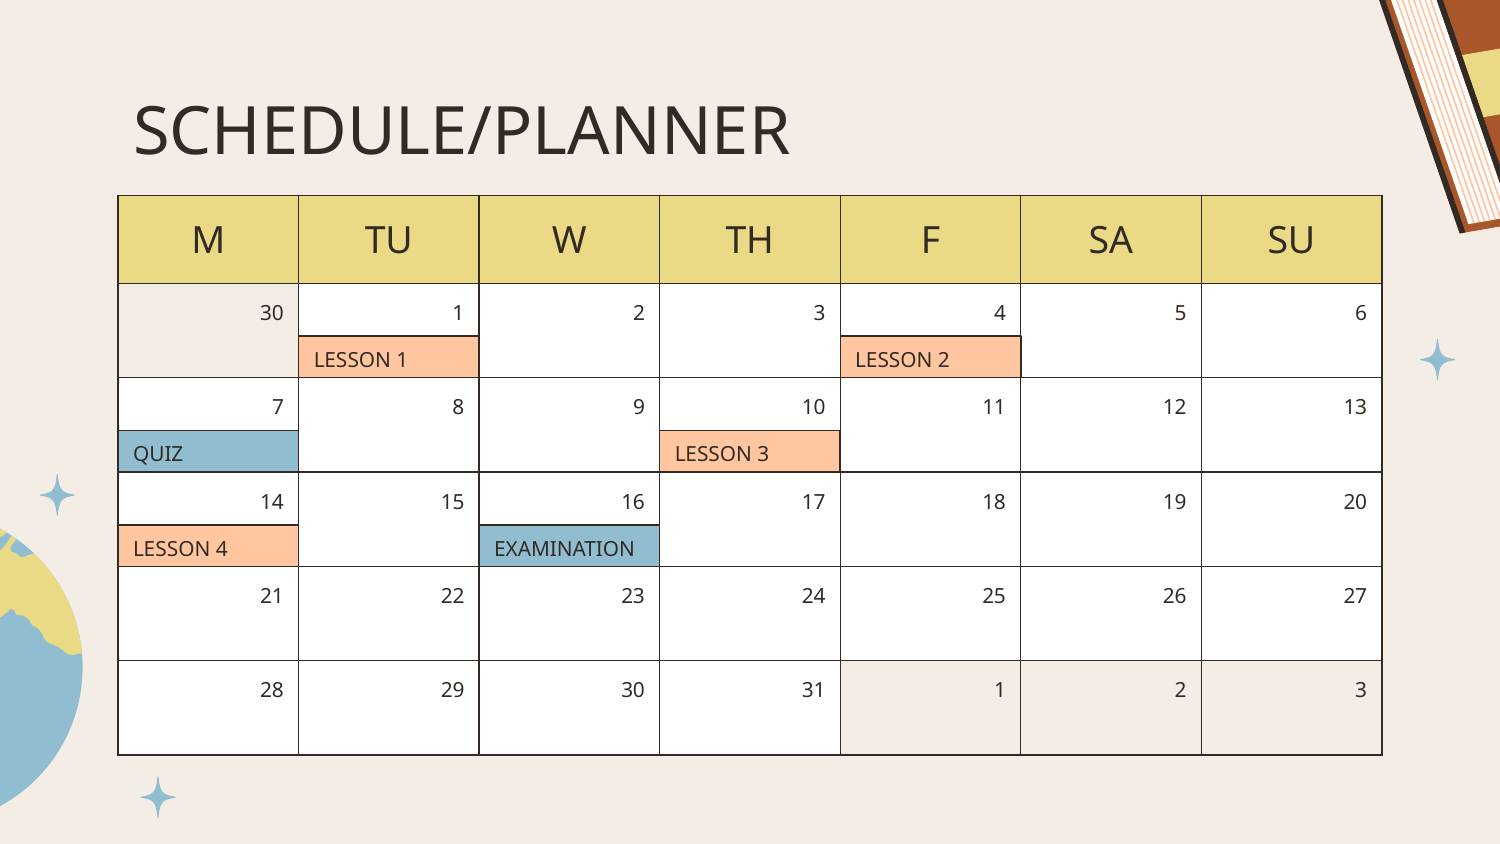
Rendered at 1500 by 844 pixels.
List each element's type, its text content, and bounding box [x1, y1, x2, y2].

table_cell 16 [480, 473, 659, 525]
table_cell 18 [841, 473, 1020, 566]
table_cell 5 [1021, 284, 1201, 377]
subtitle QUIZ [118, 430, 299, 473]
table_cell 1 [841, 661, 1020, 754]
table_cell 20 [1202, 473, 1381, 566]
table_header M [119, 196, 298, 283]
table_header TU [299, 196, 478, 283]
table_cell 29 [299, 661, 478, 754]
table_cell 3 [1202, 661, 1381, 754]
table_header TH [660, 196, 840, 283]
table_cell 15 [299, 473, 478, 566]
table_cell 25 [841, 567, 1020, 660]
subtitle LESSON 1 [298, 336, 480, 378]
table_cell 7 [119, 378, 298, 430]
table_cell 9 [480, 378, 659, 471]
title SCHEDULE/PLANNER [118, 72, 1382, 180]
table_cell 31 [660, 661, 840, 754]
table_cell 8 [299, 378, 478, 471]
table_cell 26 [1021, 567, 1201, 660]
table_cell 14 [119, 473, 298, 525]
table_cell 30 [119, 284, 298, 377]
table_cell 11 [841, 378, 1020, 471]
table_cell 22 [299, 567, 478, 660]
subtitle EXAMINATION [479, 525, 660, 567]
table_cell 13 [1202, 378, 1381, 471]
table_cell 4 [841, 284, 1020, 336]
table_cell 30 [480, 661, 659, 754]
table_cell 27 [1202, 567, 1381, 660]
table_cell 6 [1202, 284, 1381, 377]
subtitle LESSON 2 [840, 336, 1021, 378]
table_cell 1 [299, 284, 478, 336]
table_header F [841, 196, 1020, 283]
table_cell 3 [660, 284, 840, 377]
table_header SU [1202, 196, 1381, 283]
subtitle LESSON 3 [659, 430, 841, 473]
table_cell 23 [480, 567, 659, 660]
table_cell 17 [660, 473, 840, 566]
table_cell 24 [660, 567, 840, 660]
table_header W [480, 196, 659, 283]
subtitle LESSON 4 [118, 525, 299, 567]
table_cell 12 [1021, 378, 1201, 471]
table_cell 10 [660, 378, 840, 430]
table_cell 28 [119, 661, 298, 754]
table_cell 19 [1021, 473, 1201, 566]
table_cell 21 [119, 567, 298, 660]
table_cell 2 [1021, 661, 1201, 754]
table_cell 2 [480, 284, 659, 377]
table_header SA [1021, 196, 1201, 283]
